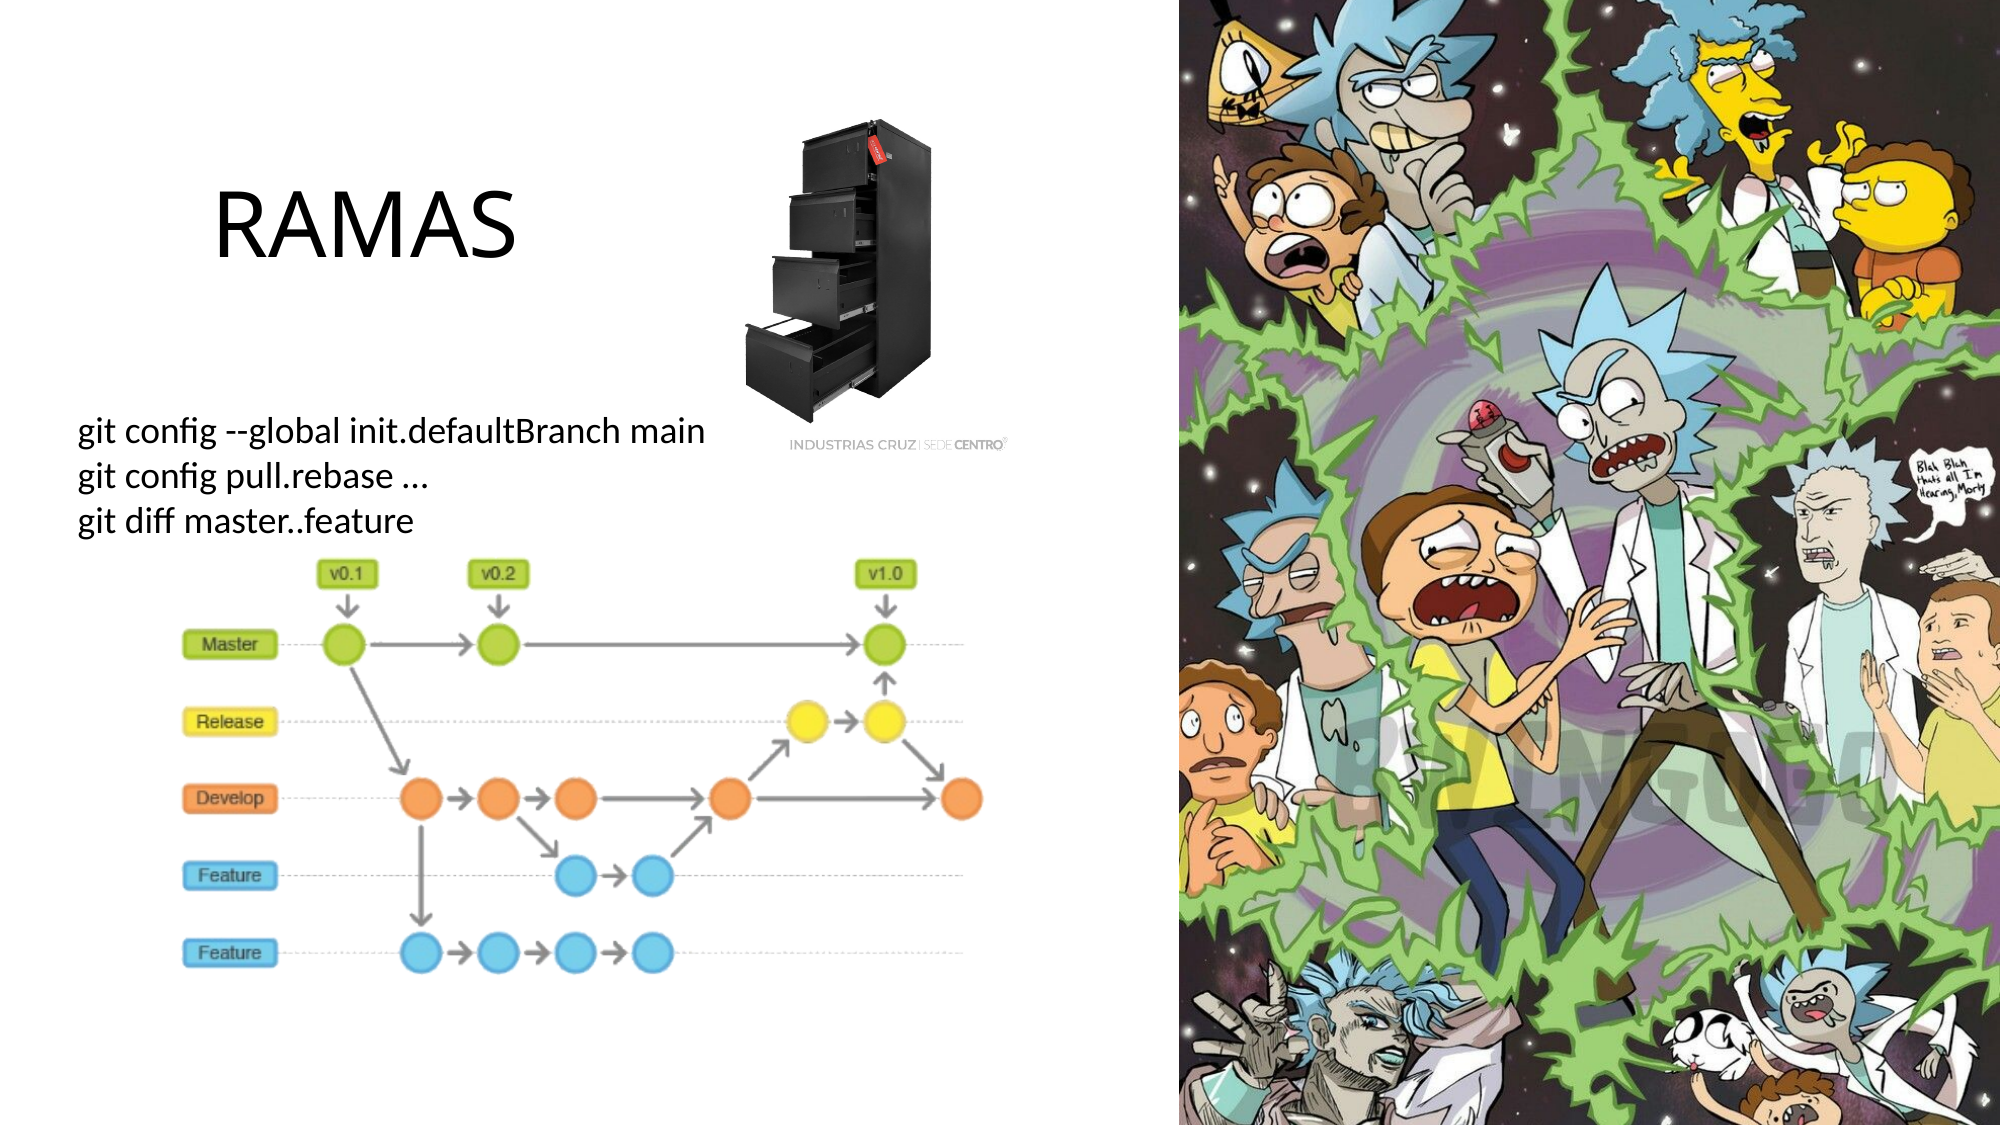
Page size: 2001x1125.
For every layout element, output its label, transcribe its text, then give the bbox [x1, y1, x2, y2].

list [46, 537, 1120, 1015]
picture [1179, 0, 2000, 1125]
text_box git config --global init.defaultBranch main git config pull.rebase … git diff master..feature [62, 398, 722, 537]
title RAMAS [196, 91, 1116, 365]
picture [651, 93, 1025, 468]
